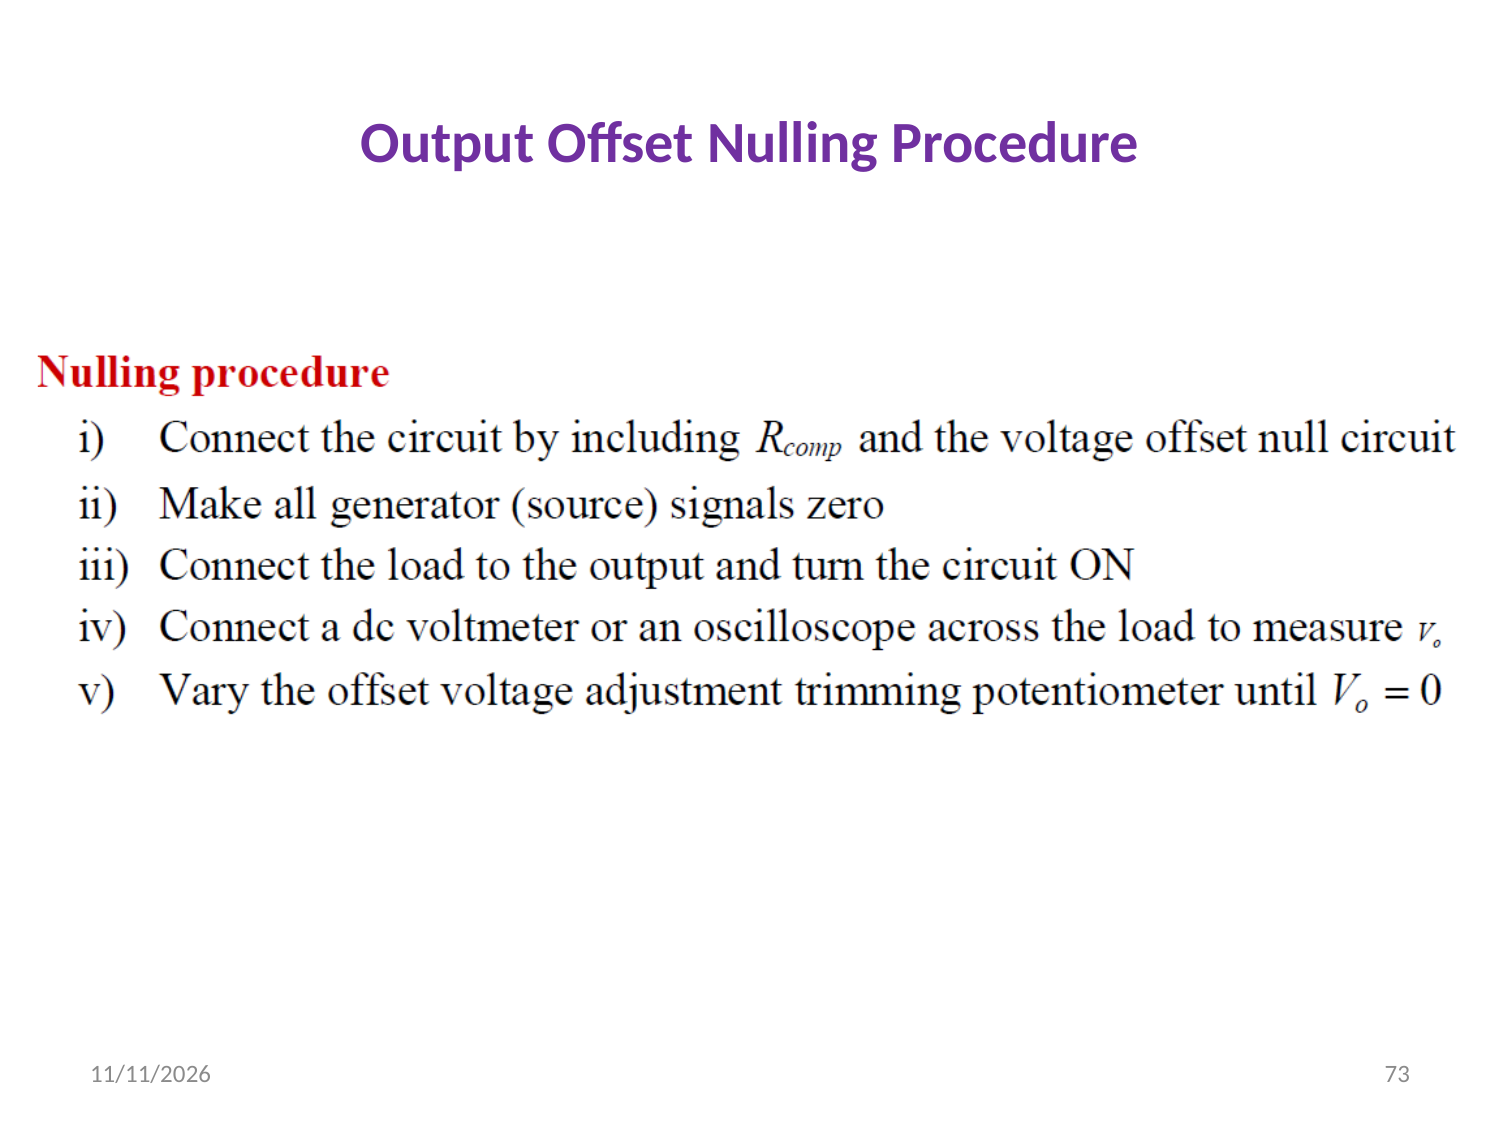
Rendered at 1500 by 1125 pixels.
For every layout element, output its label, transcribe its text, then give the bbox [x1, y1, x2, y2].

picture [37, 349, 1500, 726]
slide_number 73 [1074, 1042, 1425, 1103]
title Output Offset Nulling Procedure [75, 45, 1425, 233]
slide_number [75, 1042, 425, 1103]
